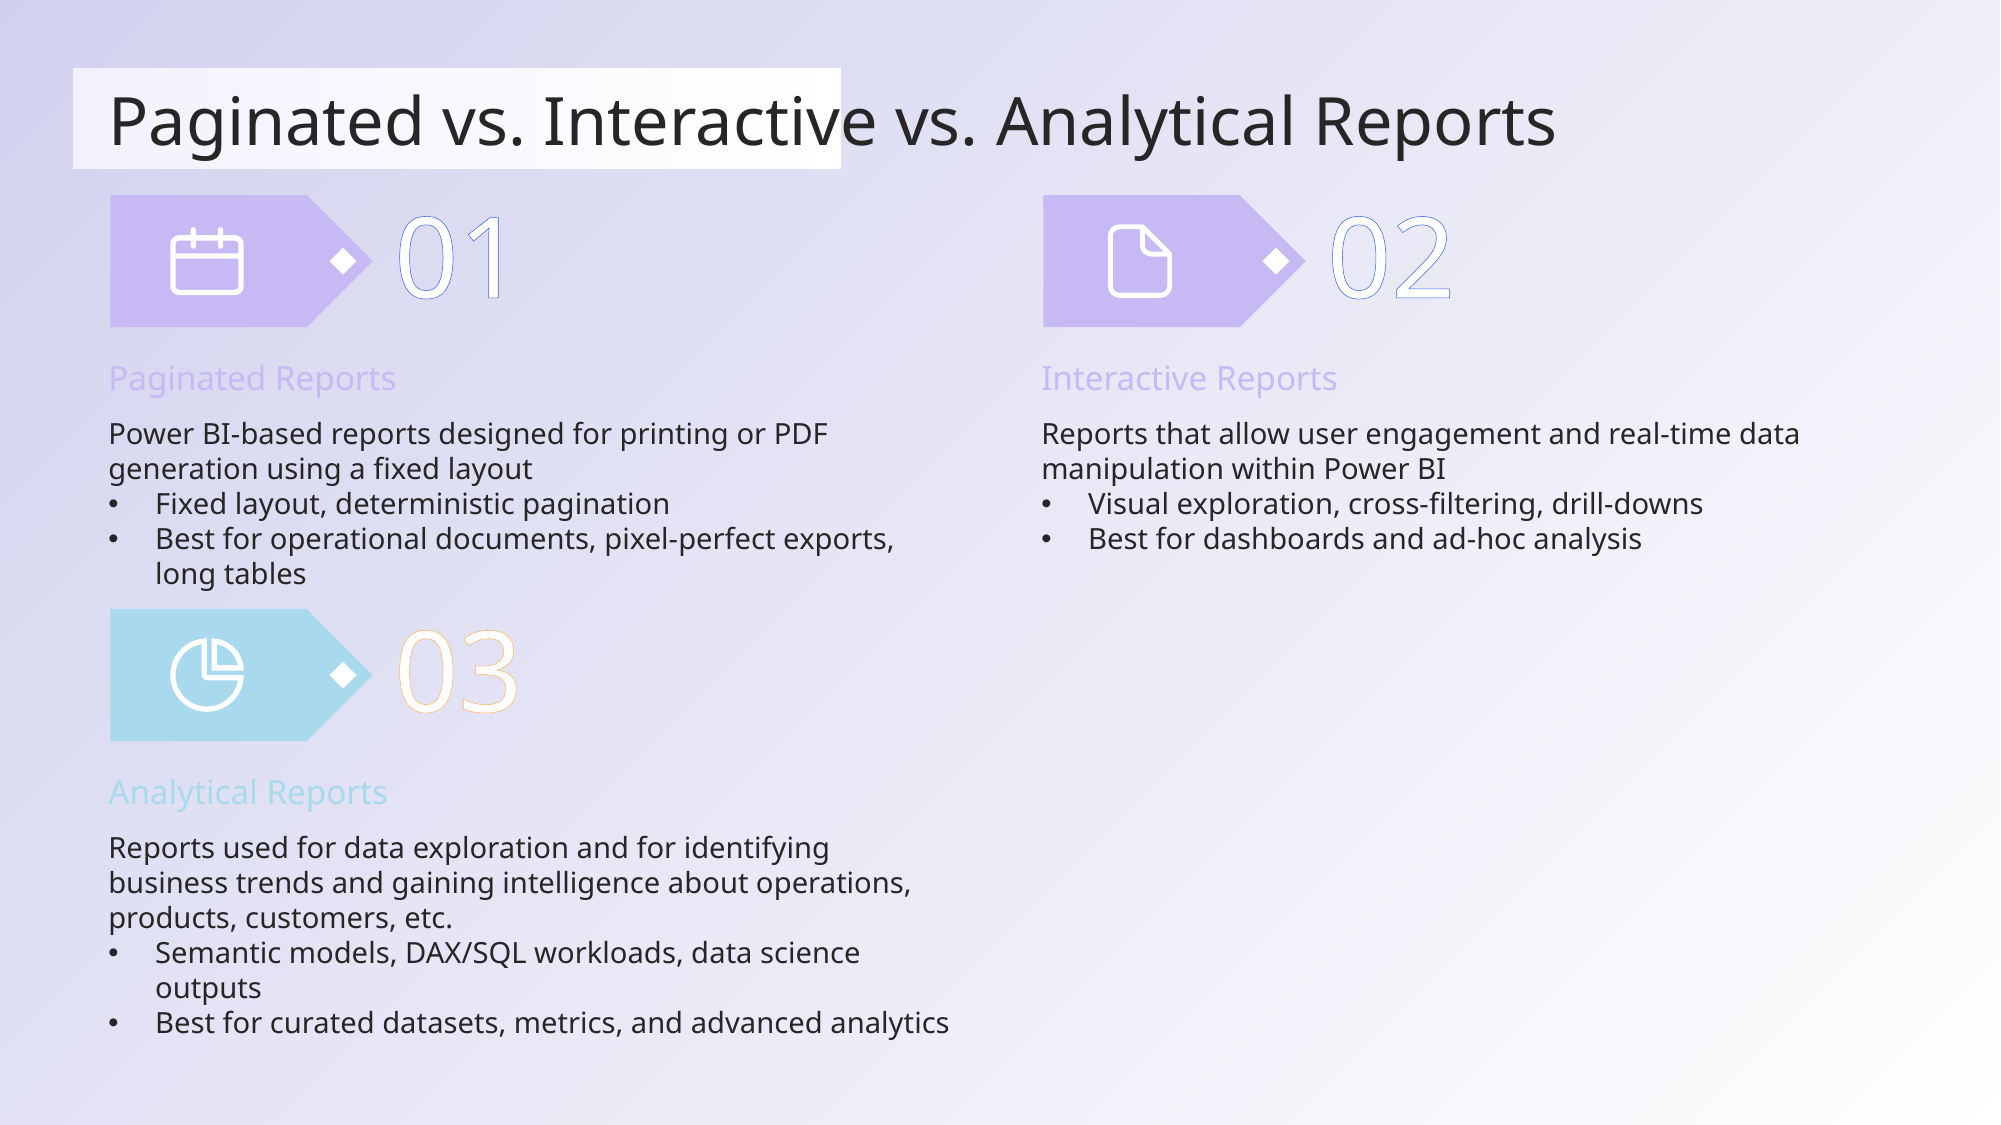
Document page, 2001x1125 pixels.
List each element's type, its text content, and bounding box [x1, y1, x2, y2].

text_box 03 [380, 599, 536, 761]
text_box [110, 195, 373, 328]
text_box [73, 68, 841, 169]
text_box Analytical Reports [108, 761, 957, 821]
text_box Reports that allow user engagement and real-time data manipulation within Power BI Visual exploration, cross-filtering, drill-downs Best for dashboards and ad-hoc analysis [1041, 415, 1890, 580]
text_box [110, 609, 373, 742]
text_box 01 [380, 185, 536, 347]
text_box [170, 227, 244, 296]
text_box [1107, 224, 1173, 298]
text_box [1262, 247, 1290, 275]
text_box [329, 247, 357, 275]
text_box Power BI-based reports designed for printing or PDF generation using a fixed layout Fixed layout, deterministic pagination Best for operational documents, pixel-perfect exports, long tables [108, 415, 957, 580]
text_box Paginated Reports [108, 347, 957, 407]
text_box [0, 0, 2000, 1125]
text_box Interactive Reports [1041, 347, 1890, 407]
text_box [329, 661, 357, 689]
text_box Paginated vs. Interactive vs. Analytical Reports [108, 80, 1890, 157]
text_box [170, 638, 244, 712]
text_box Reports used for data exploration and for identifying business trends and gaining intelligence about operations, products, customers, etc. Semantic models, DAX/SQL workloads, data science outputs Best for curated datasets, metrics, and advanced analytics [108, 829, 957, 994]
text_box [1043, 195, 1306, 328]
text_box 02 [1313, 185, 1469, 347]
